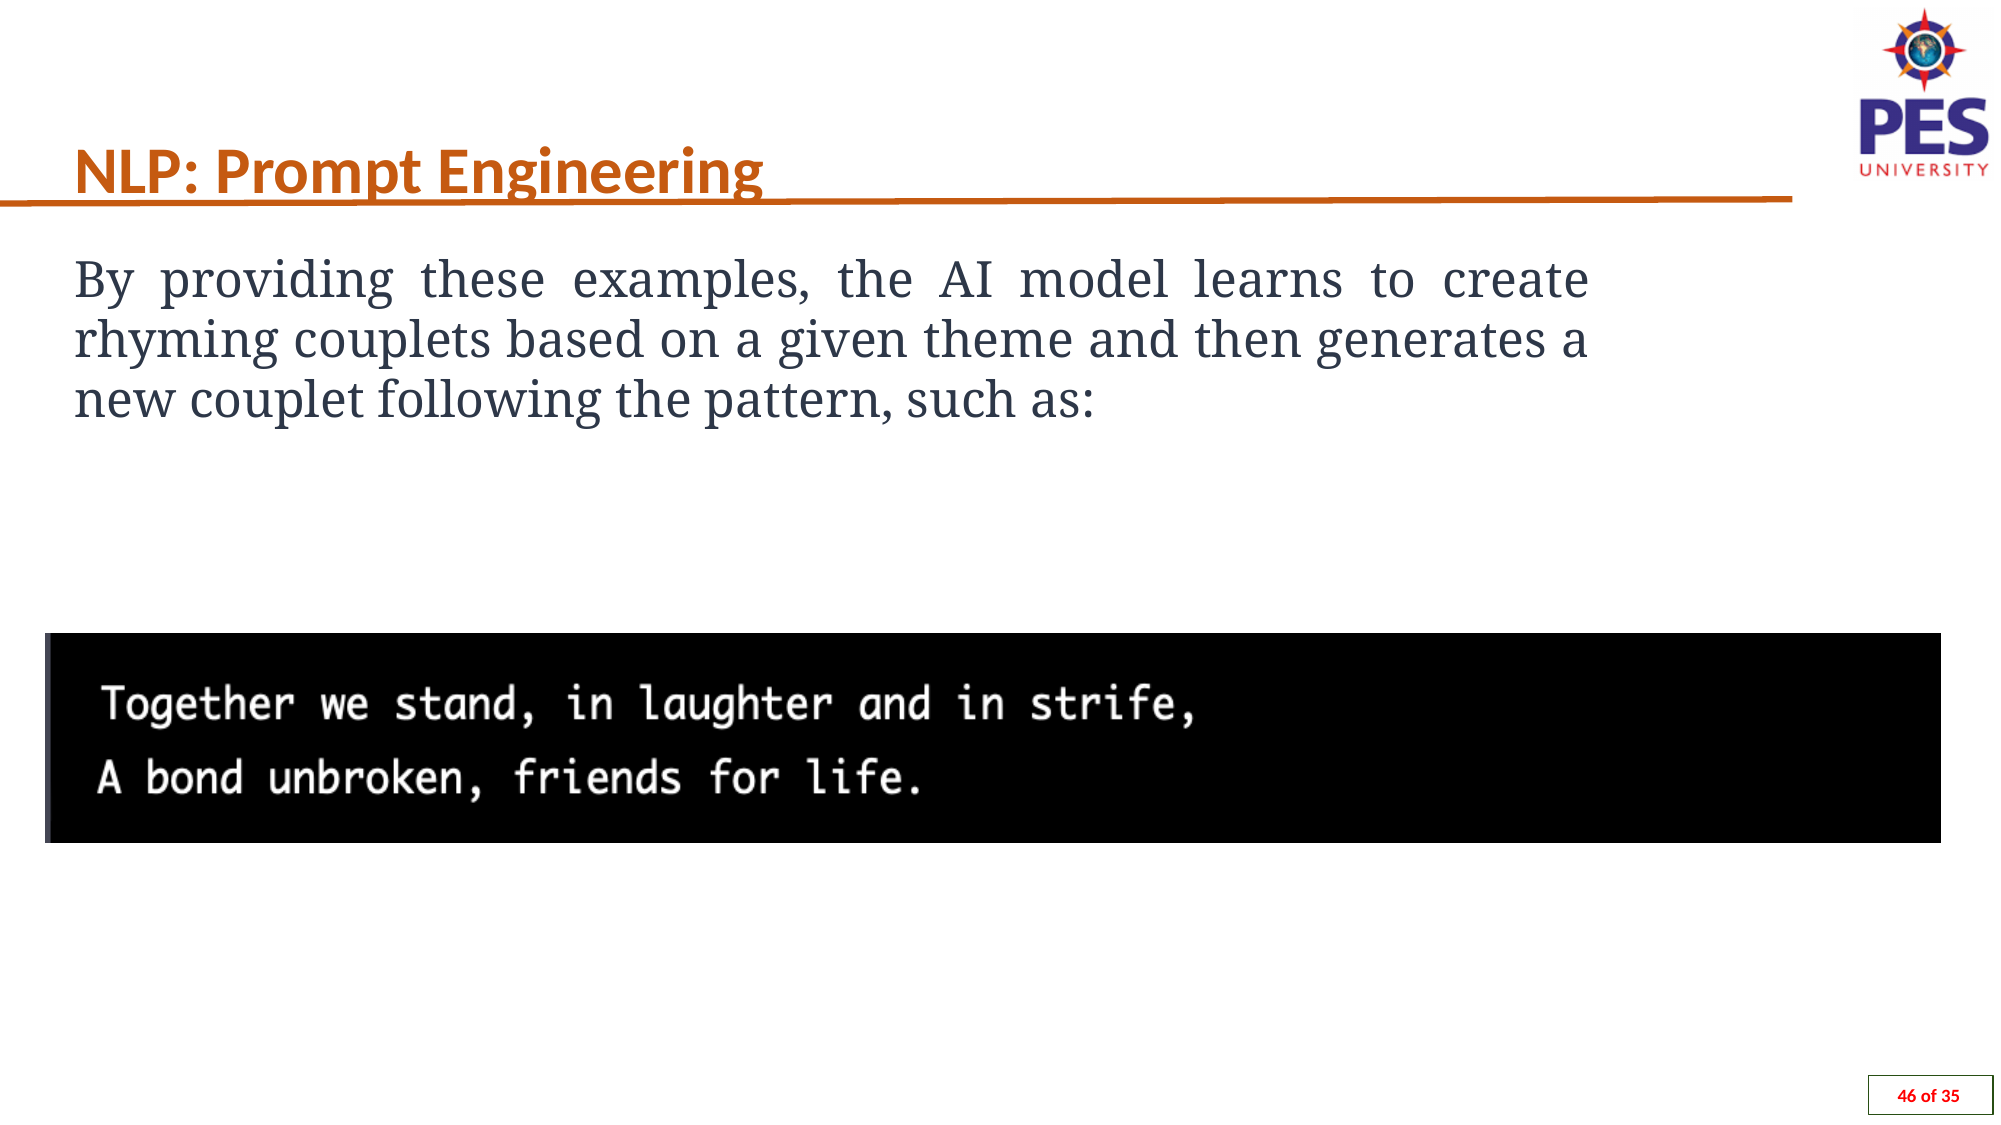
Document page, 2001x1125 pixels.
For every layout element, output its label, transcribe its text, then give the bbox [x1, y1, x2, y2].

text_box NLP: Prompt Engineering [59, 119, 1923, 211]
picture [45, 633, 1941, 843]
text_box By providing these examples, the AI model learns to create rhyming couplets based on a given theme and then generates a new couplet following the pattern, such as: [59, 239, 1606, 435]
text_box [0, 198, 1793, 204]
picture [1853, 7, 1994, 181]
